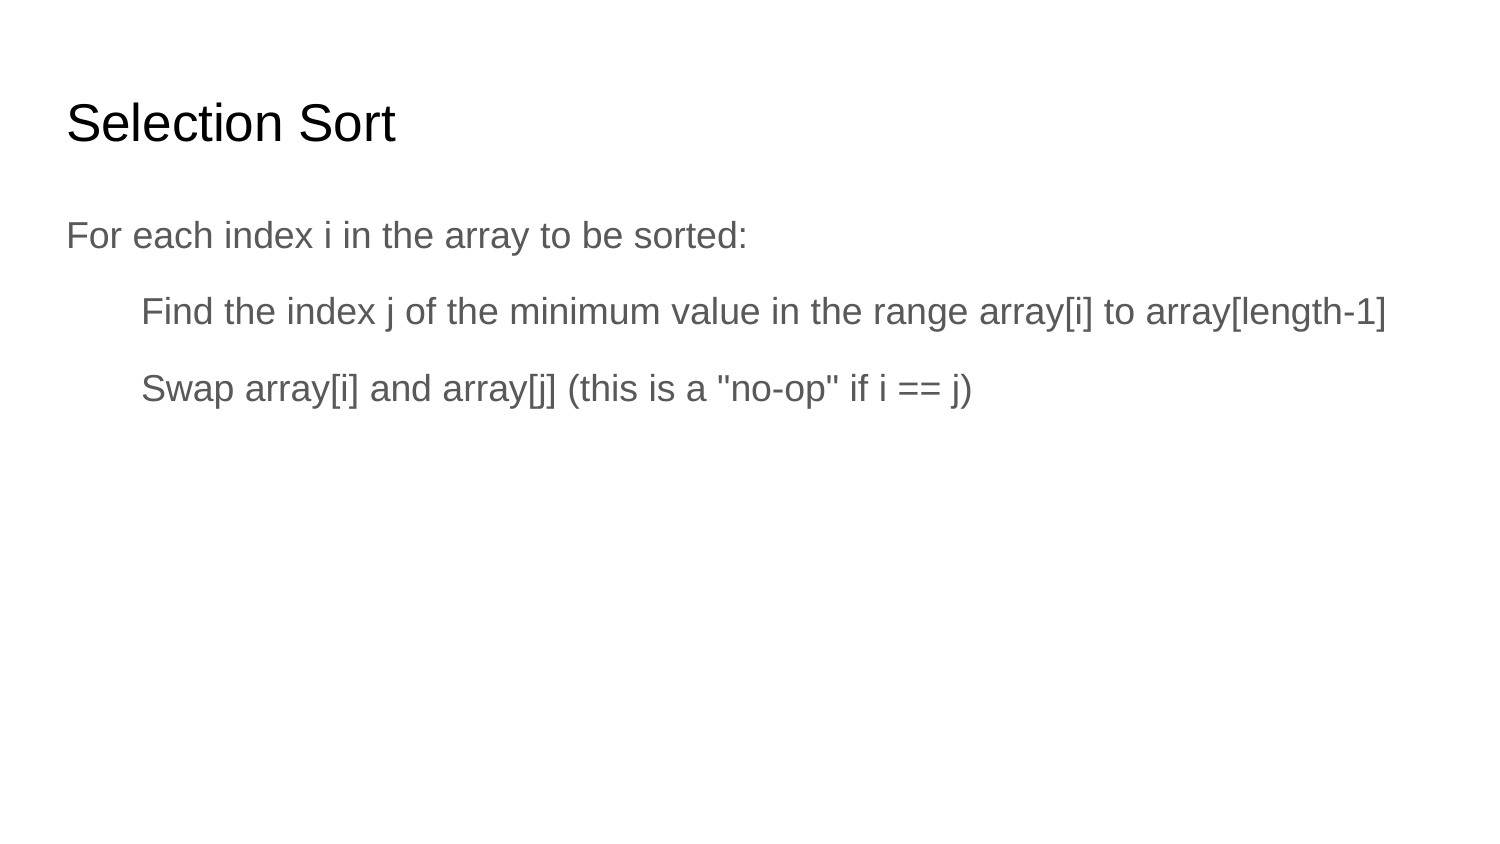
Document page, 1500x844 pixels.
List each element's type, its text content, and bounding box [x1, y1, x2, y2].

list For each index i in the array to be sorted: Find the index j of the minimum value in the range array[i] to array[length-1] Swap array[i] and array[j] (this is a "no-op" if i == j) [51, 189, 1449, 750]
title Selection Sort [51, 72, 1449, 167]
